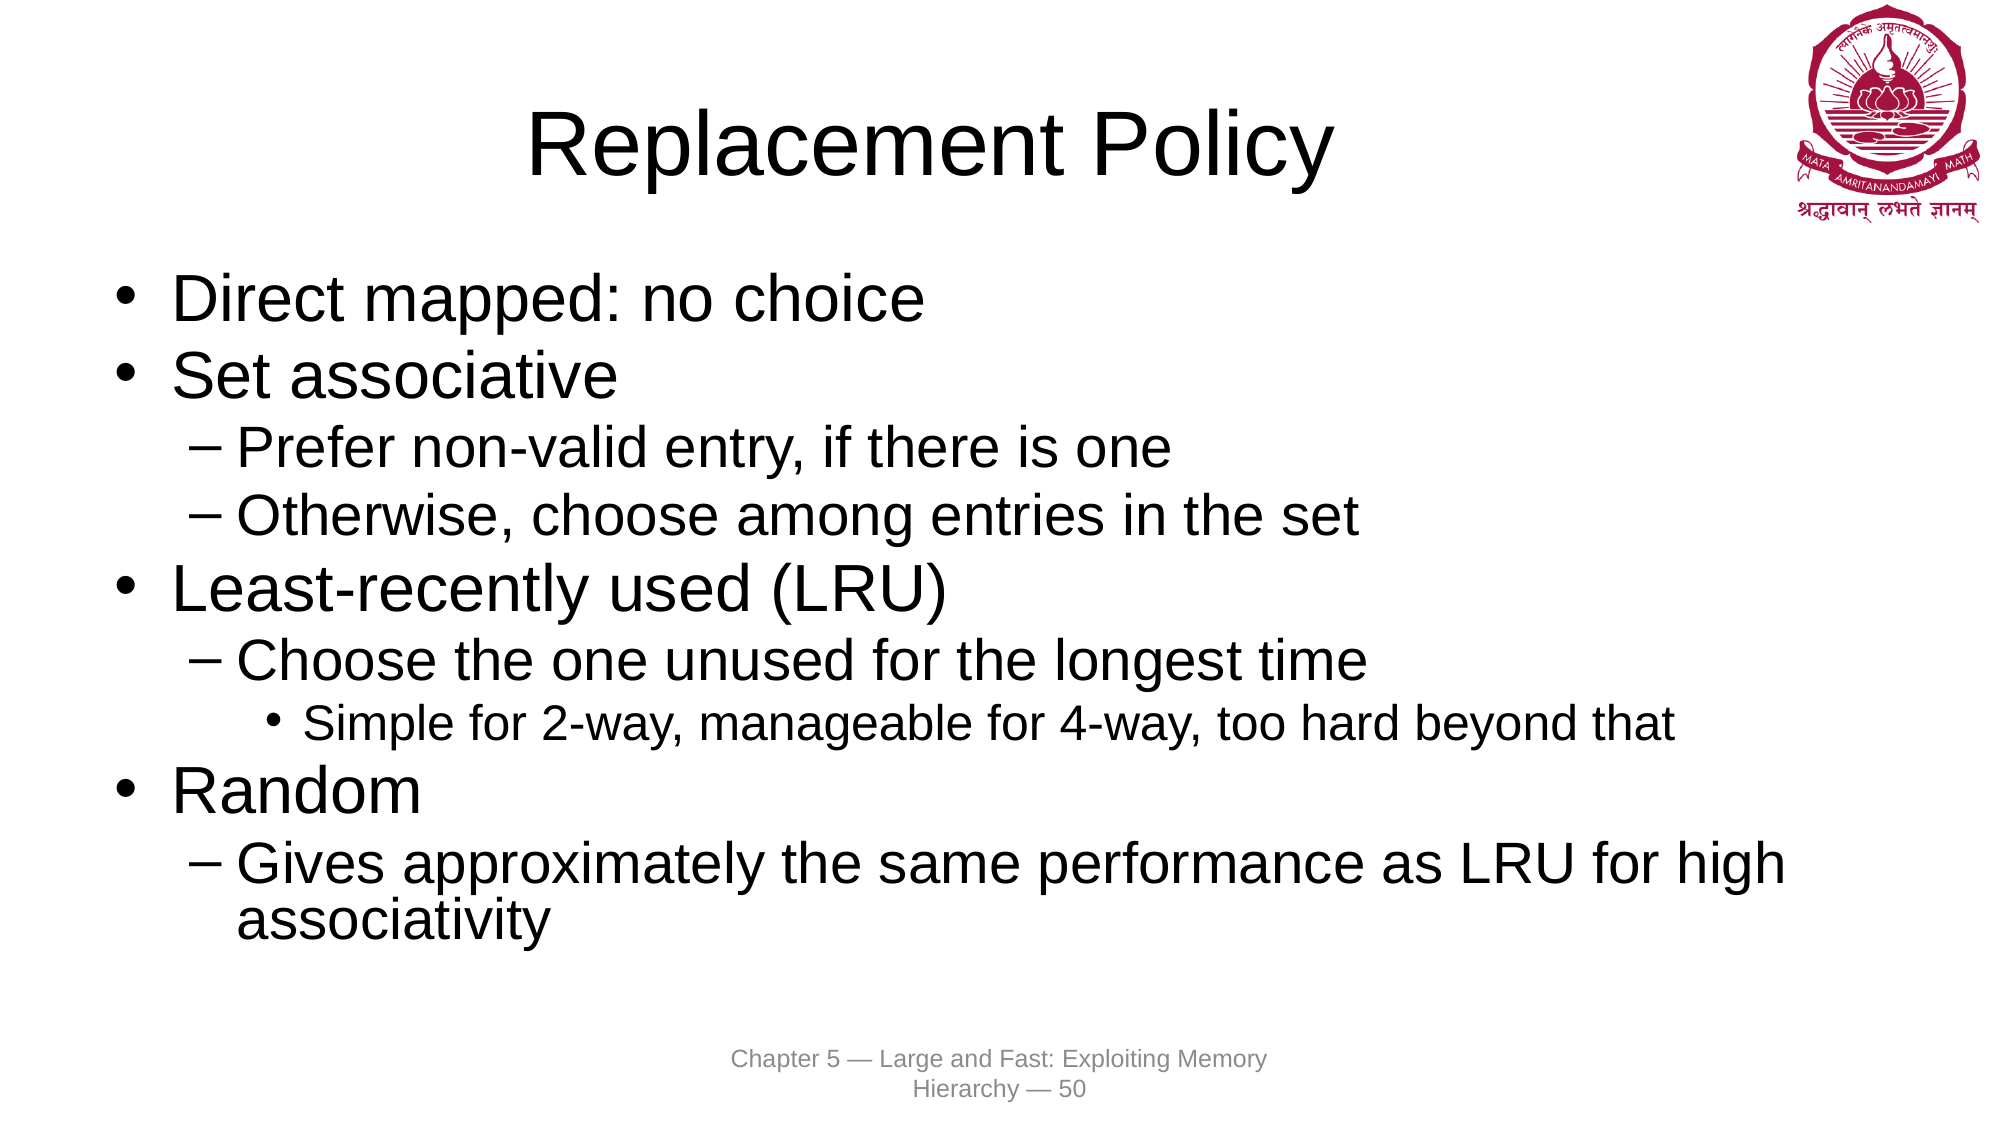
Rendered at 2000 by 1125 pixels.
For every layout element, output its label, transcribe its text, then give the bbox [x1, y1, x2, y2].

picture [1776, 1, 2000, 225]
list Direct mapped: no choice Set associative Prefer non-valid entry, if there is one Otherwise, choose among entries in the set Least-recently used (LRU) Choose the one unused for the longest time Simple for 2-way, manageable for 4-way, too hard beyond that Random Gives approximately the same performance as LRU for high associativity [99, 262, 1900, 1005]
title Replacement Policy [99, 45, 1763, 233]
footer Chapter 5 — Large and Fast: Exploiting Memory Hierarchy — 50 [683, 1042, 1317, 1103]
